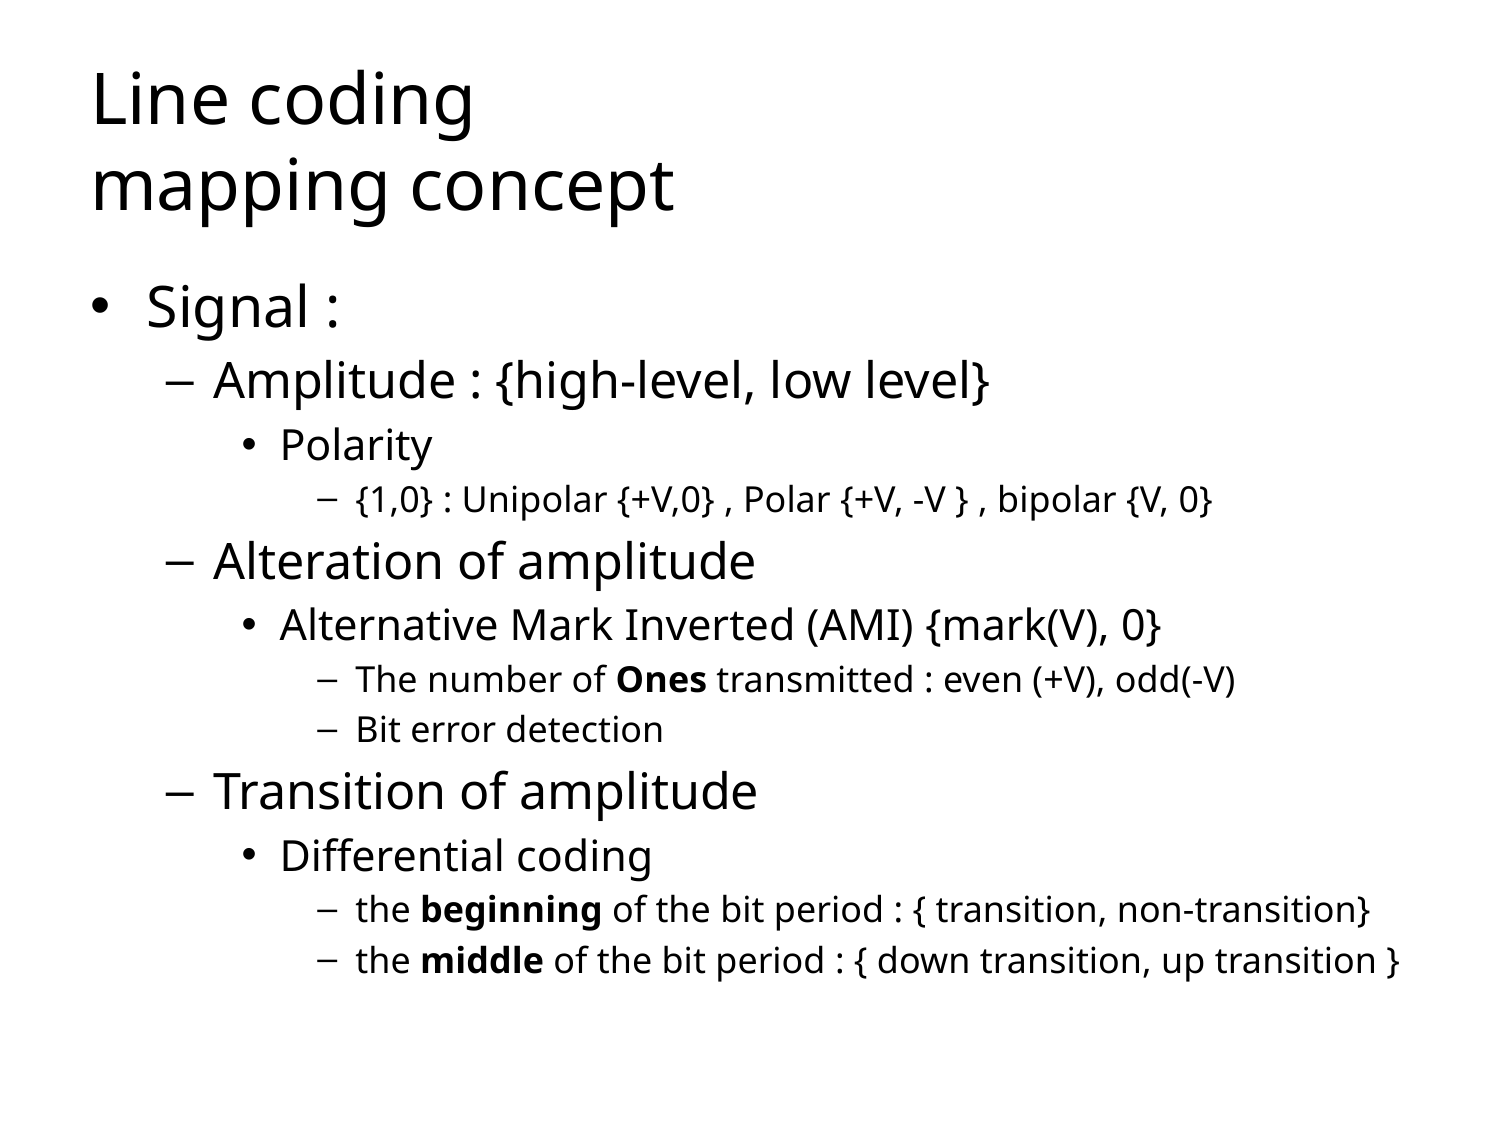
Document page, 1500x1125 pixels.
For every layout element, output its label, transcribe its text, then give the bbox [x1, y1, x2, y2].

title Line coding mapping concept [75, 45, 1425, 233]
